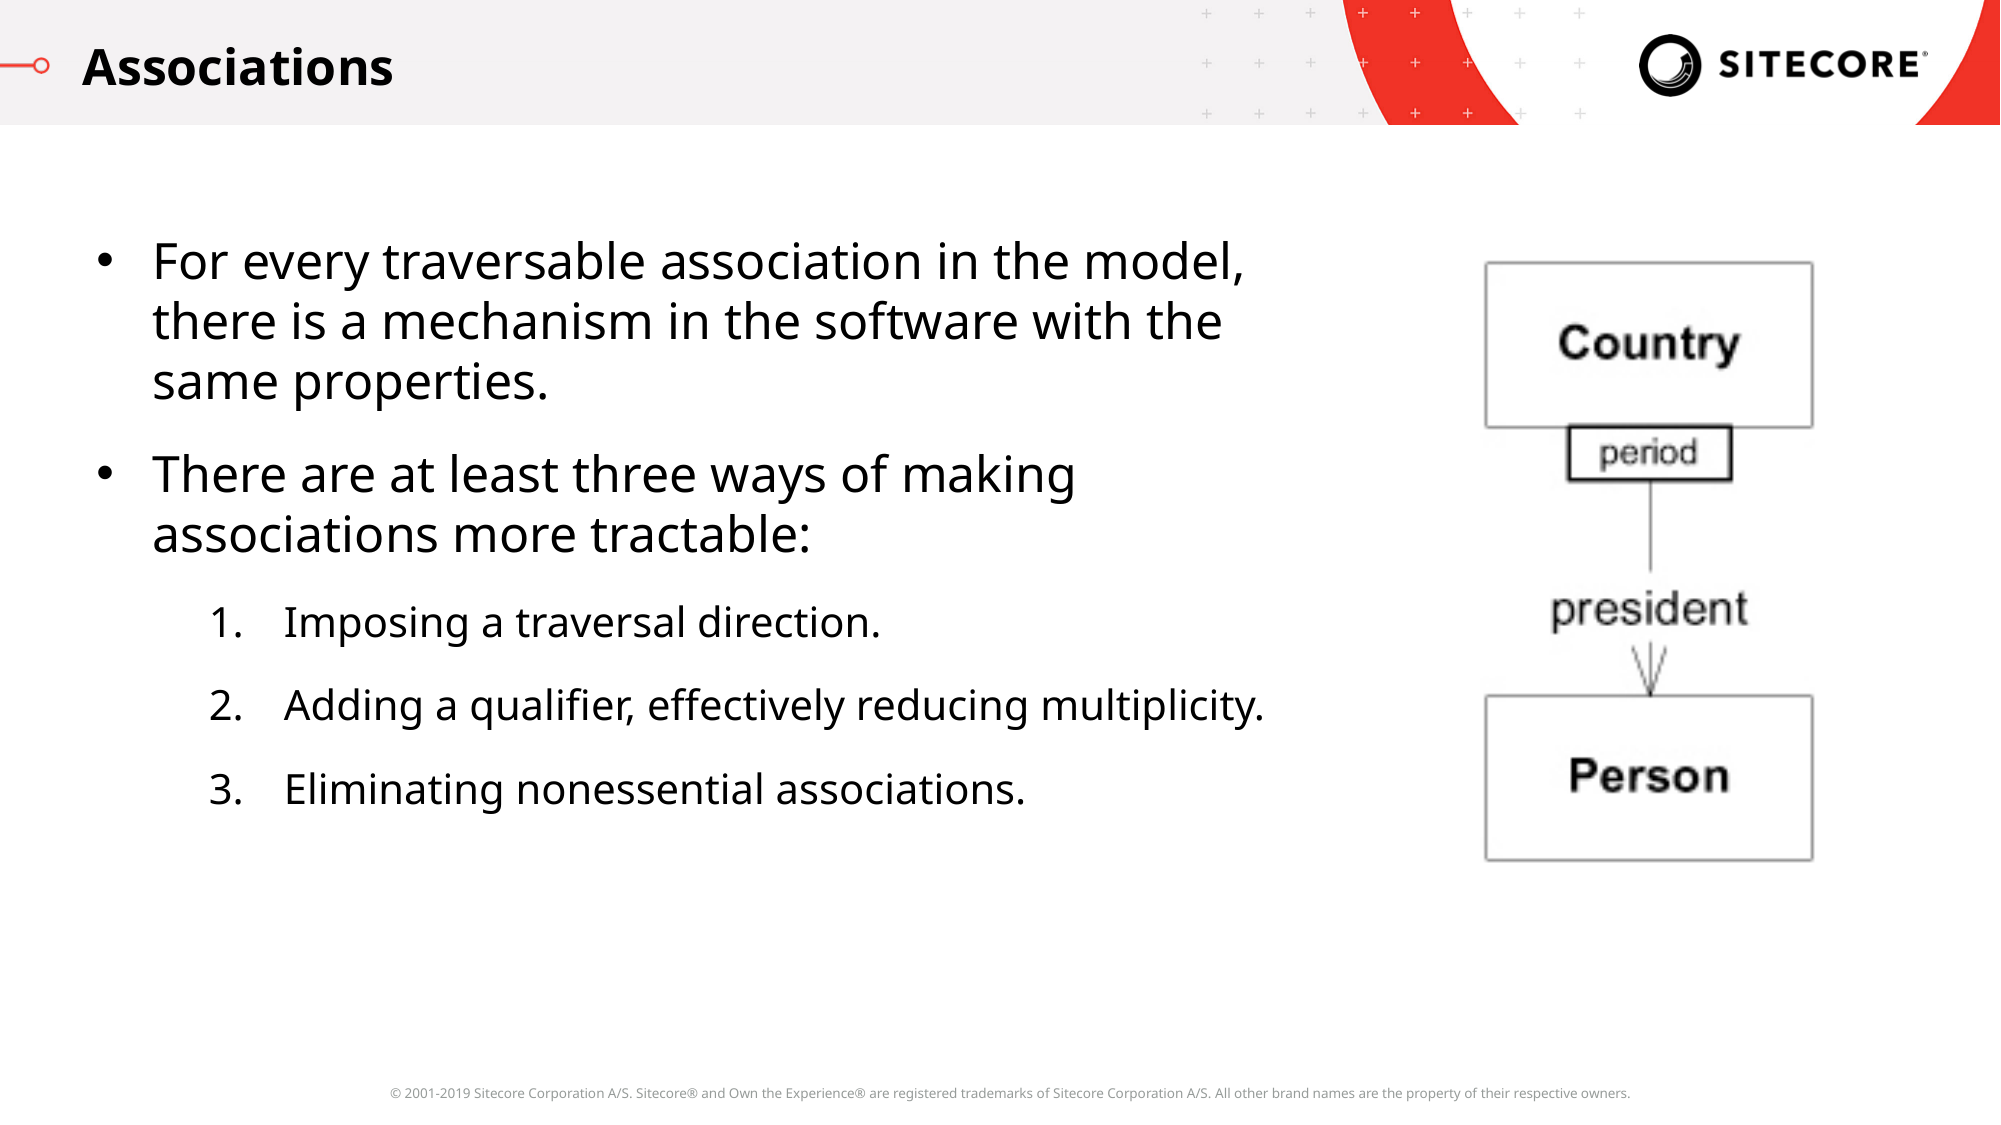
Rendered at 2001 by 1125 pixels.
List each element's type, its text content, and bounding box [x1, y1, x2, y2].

picture [0, 0, 2000, 125]
list Associations [68, 34, 1307, 101]
picture [1471, 245, 1832, 880]
list For every traversable association in the model, there is a mechanism in the software with the same properties. There are at least three ways of making associations more tractable: Imposing a traversal direction. Adding a qualifier, effectively reducing multiplicity. Eliminating nonessential associations. [81, 221, 1306, 1004]
